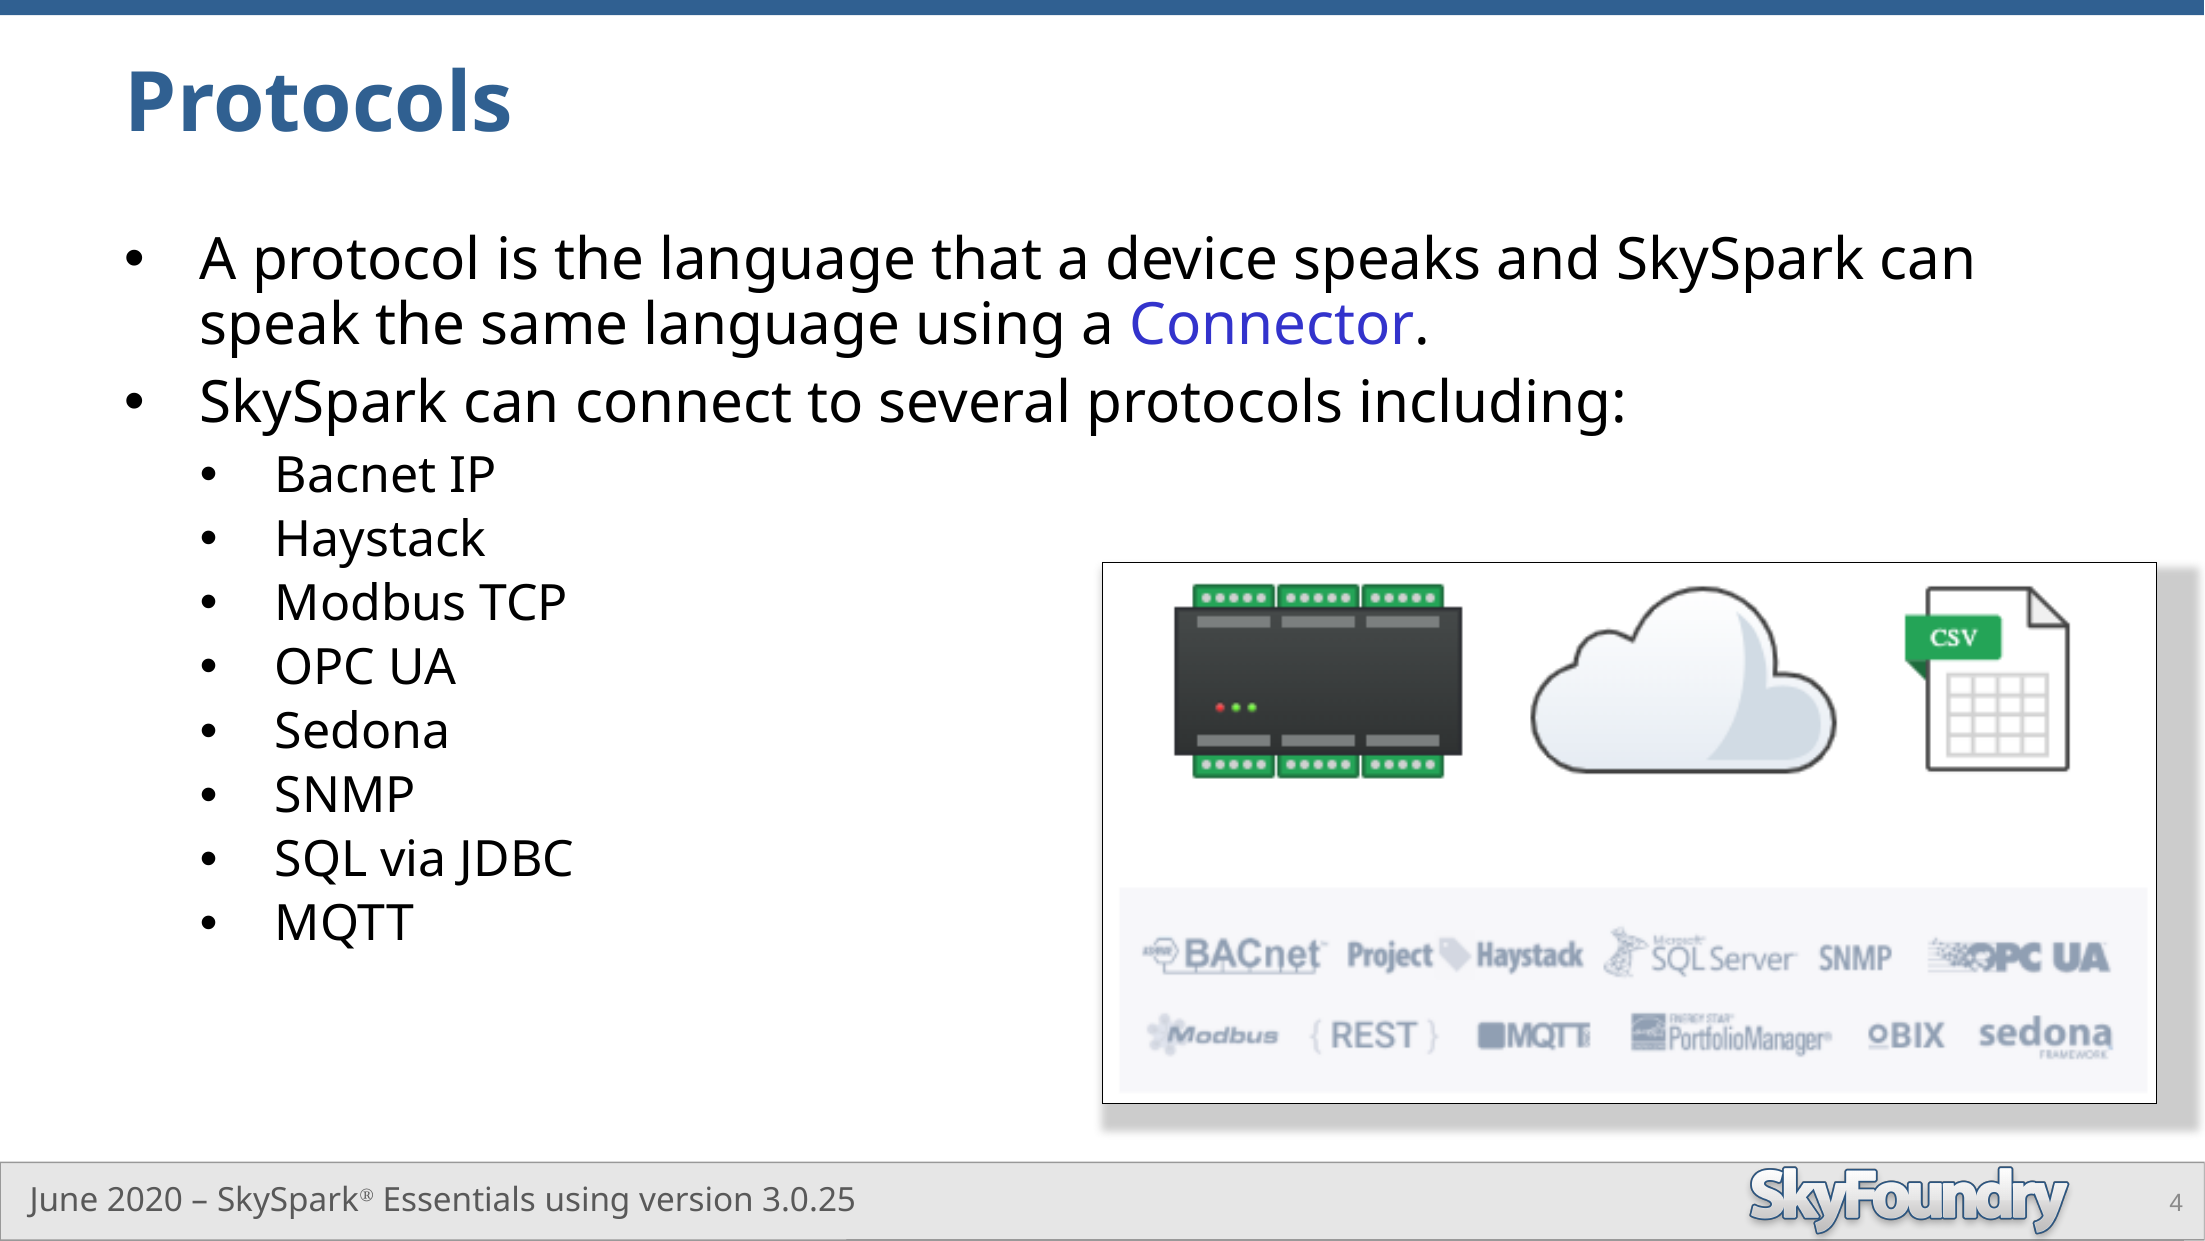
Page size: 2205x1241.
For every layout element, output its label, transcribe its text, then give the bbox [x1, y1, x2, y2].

picture [1739, 1145, 2076, 1170]
list A protocol is the language that a device speaks and SkySpark can speak the same language using a Connector. SkySpark can connect to several protocols including: Bacnet IP Haystack Modbus TCP OPC UA Sedona SNMP SQL via JDBC MQTT [110, 220, 2094, 1109]
picture [1102, 561, 2158, 1104]
title Protocols [110, 49, 2094, 158]
slide_number 4 [1702, 1170, 2199, 1236]
picture [1739, 1236, 2076, 1241]
